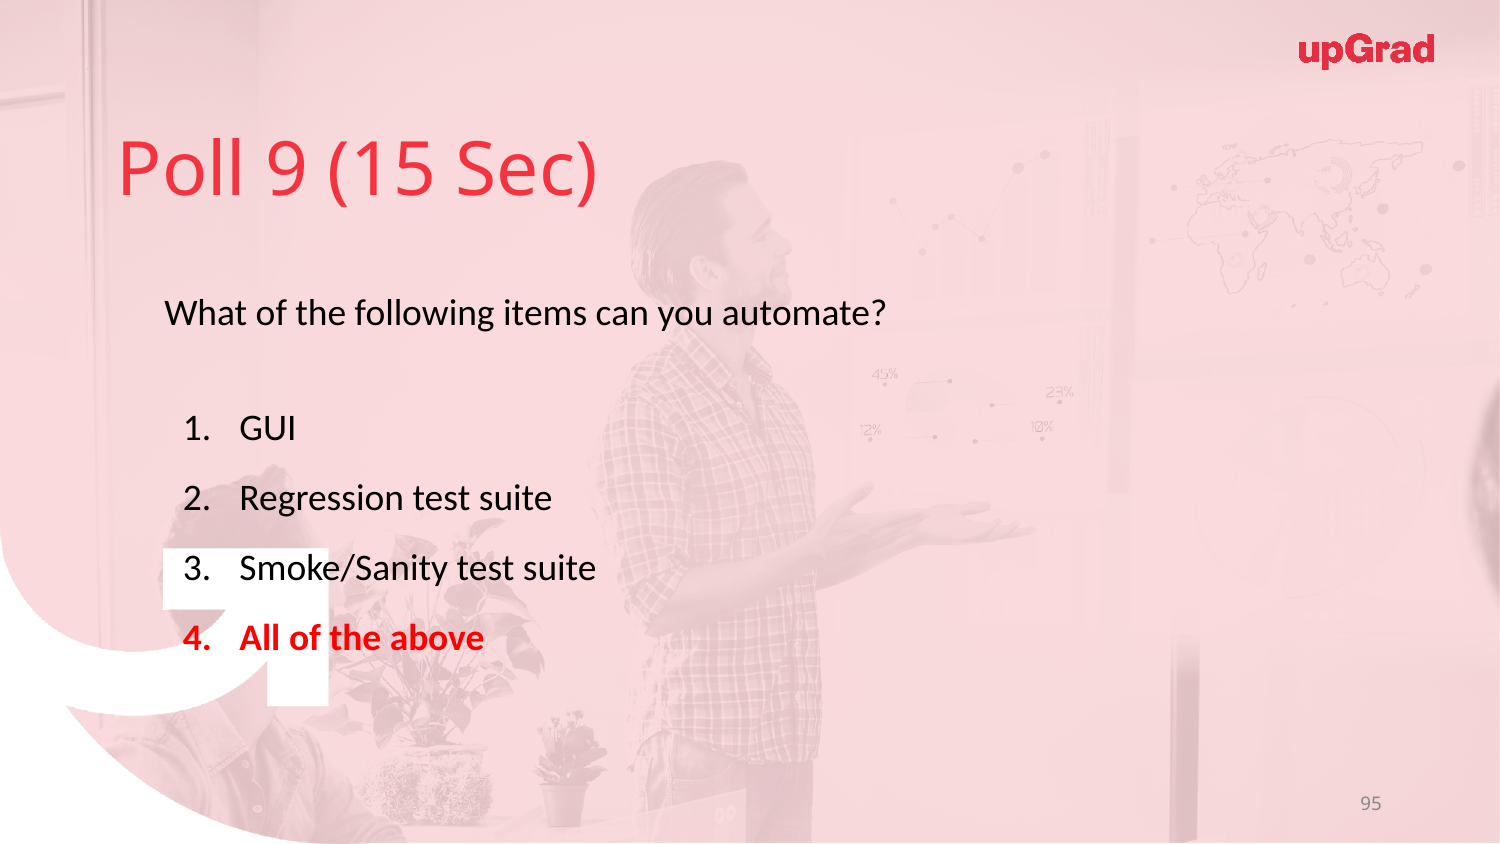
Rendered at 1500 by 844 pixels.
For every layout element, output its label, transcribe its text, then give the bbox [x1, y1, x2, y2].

text_box Poll 9 (15 Sec) [105, 102, 1007, 240]
picture [1299, 33, 1434, 70]
text_box What of the following items can you automate? GUI Regression test suite Smoke/Sanity test suite All of the above [149, 280, 1250, 816]
text_box [0, 0, 1500, 844]
slide_number 95 [1059, 782, 1397, 827]
